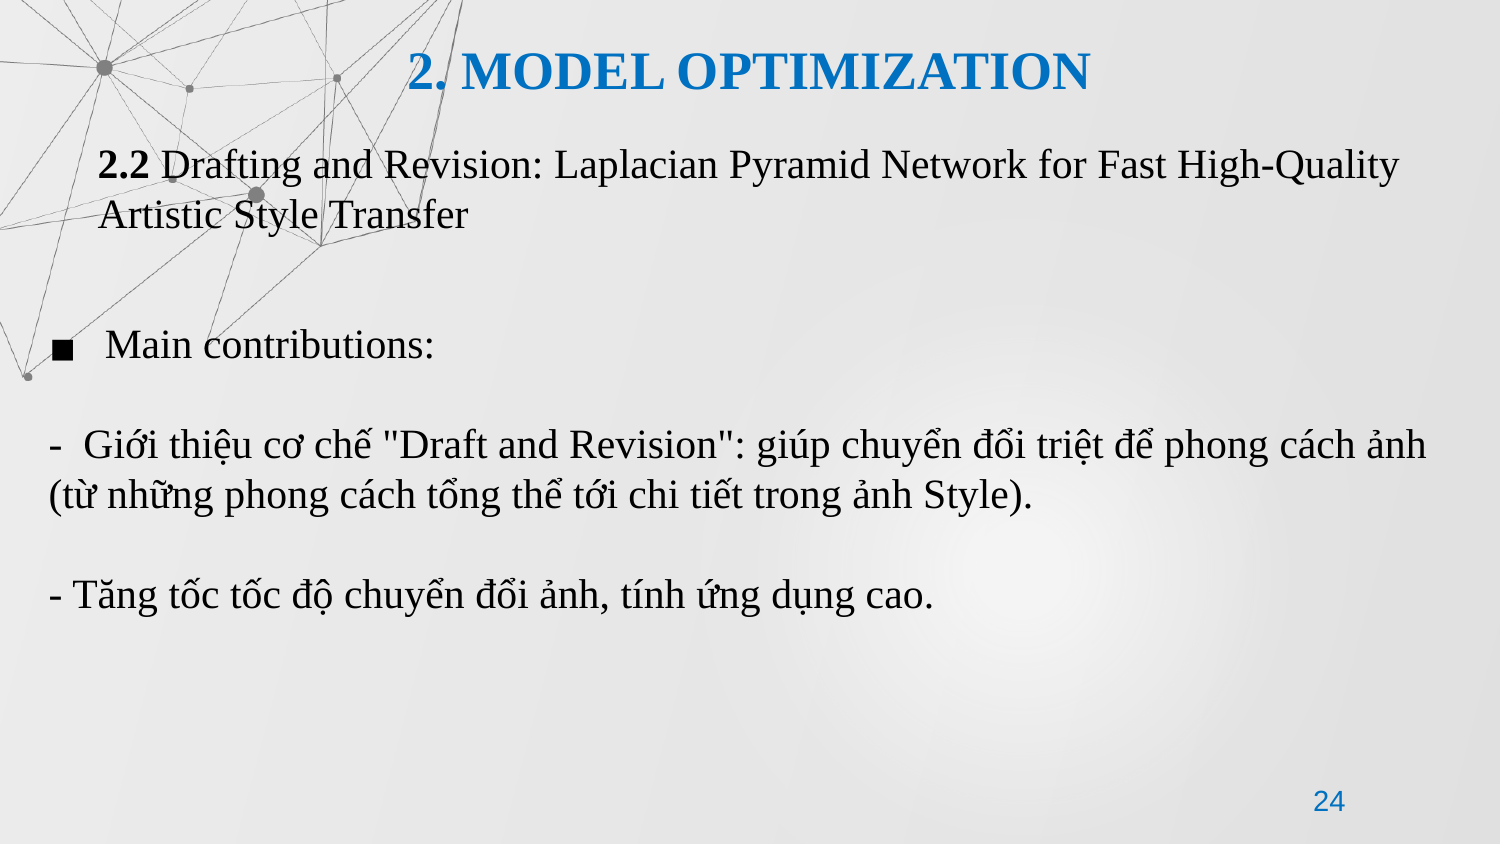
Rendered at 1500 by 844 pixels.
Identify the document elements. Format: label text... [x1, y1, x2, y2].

title 2. MODEL OPTIMIZATION [322, 20, 1178, 121]
subtitle 2.2 Drafting and Revision: Laplacian Pyramid Network for Fast High-Quality Artistic Style Transfer [82, 121, 1433, 197]
text_box 24 [1298, 774, 1371, 825]
picture [0, 0, 1500, 844]
text_box Main contributions: - Giới thiệu cơ chế "Draft and Revision": giúp chuyển đổi triệt để phong cách ảnh (từ những phong cách tổng thể tới chi tiết trong ảnh Style). - Tăng tốc tốc độ chuyển đổi ảnh, tính ứng dụng cao. [33, 309, 1500, 675]
